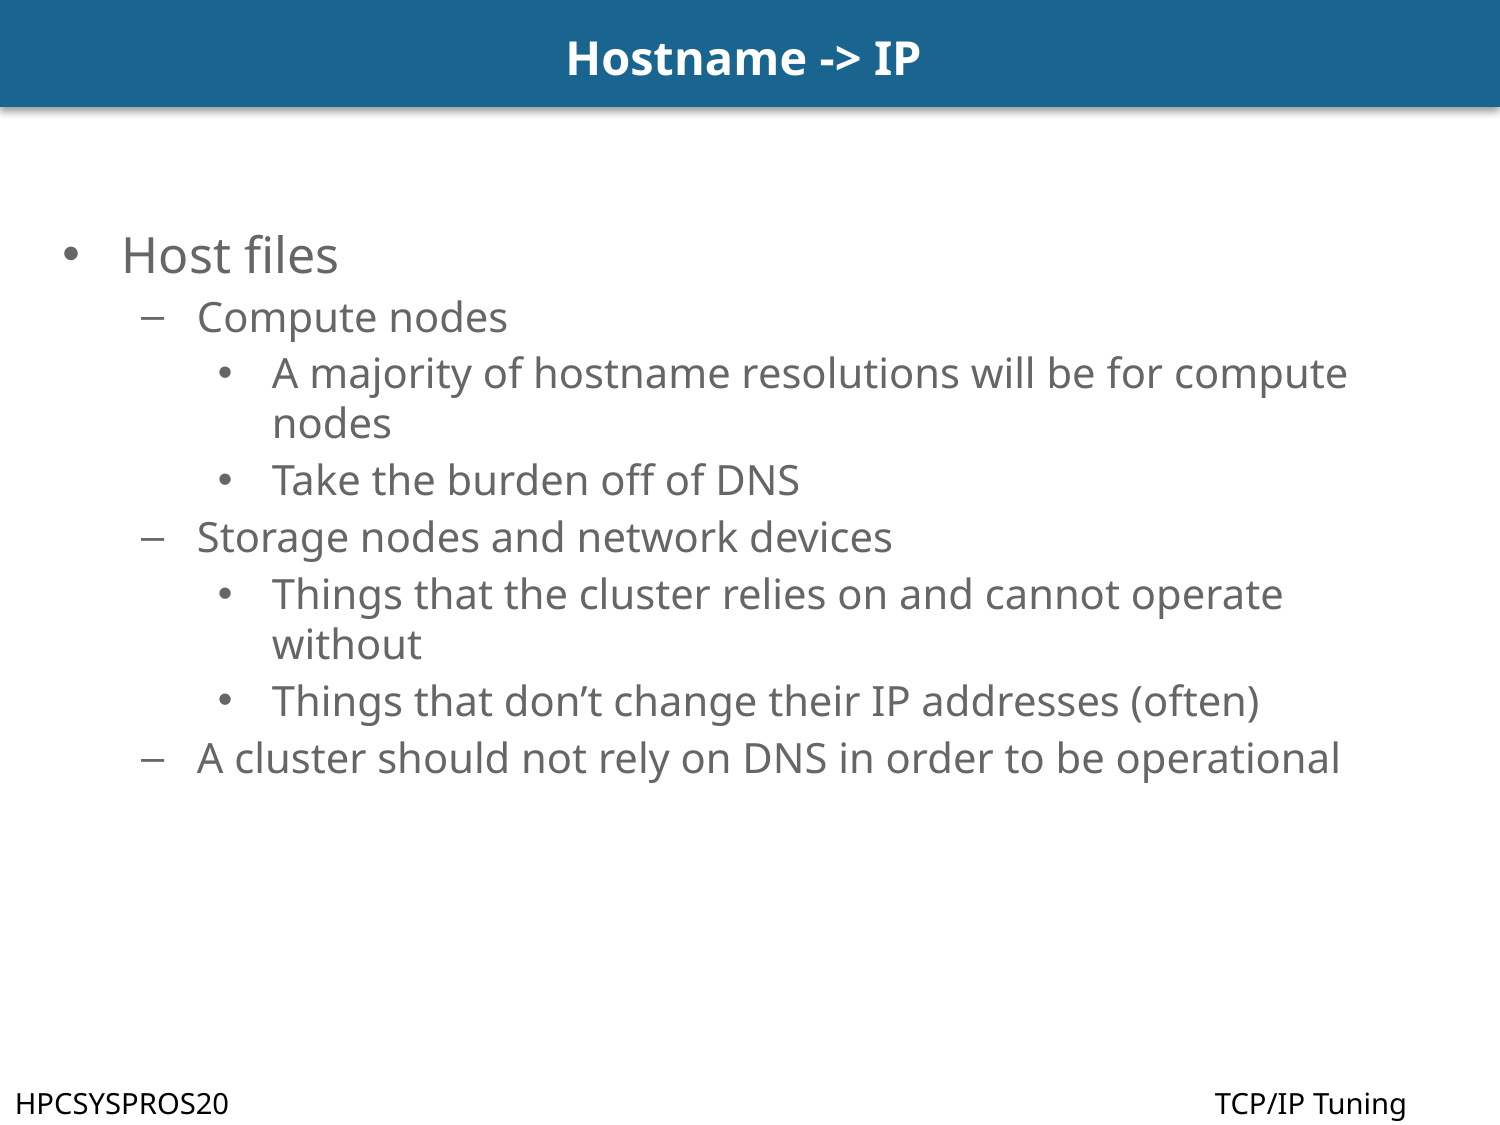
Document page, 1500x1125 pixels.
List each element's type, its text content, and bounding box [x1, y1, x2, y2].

text_box HPCSYSPROS20 TCP/IP Tuning [0, 1078, 1500, 1125]
list Host files Compute nodes A majority of hostname resolutions will be for compute nodes Take the burden off of DNS Storage nodes and network devices Things that the cluster relies on and cannot operate without Things that don’t change their IP addresses (often) A cluster should not rely on DNS in order to be operational [31, 215, 1425, 1025]
title Hostname -> IP [75, 25, 1425, 88]
